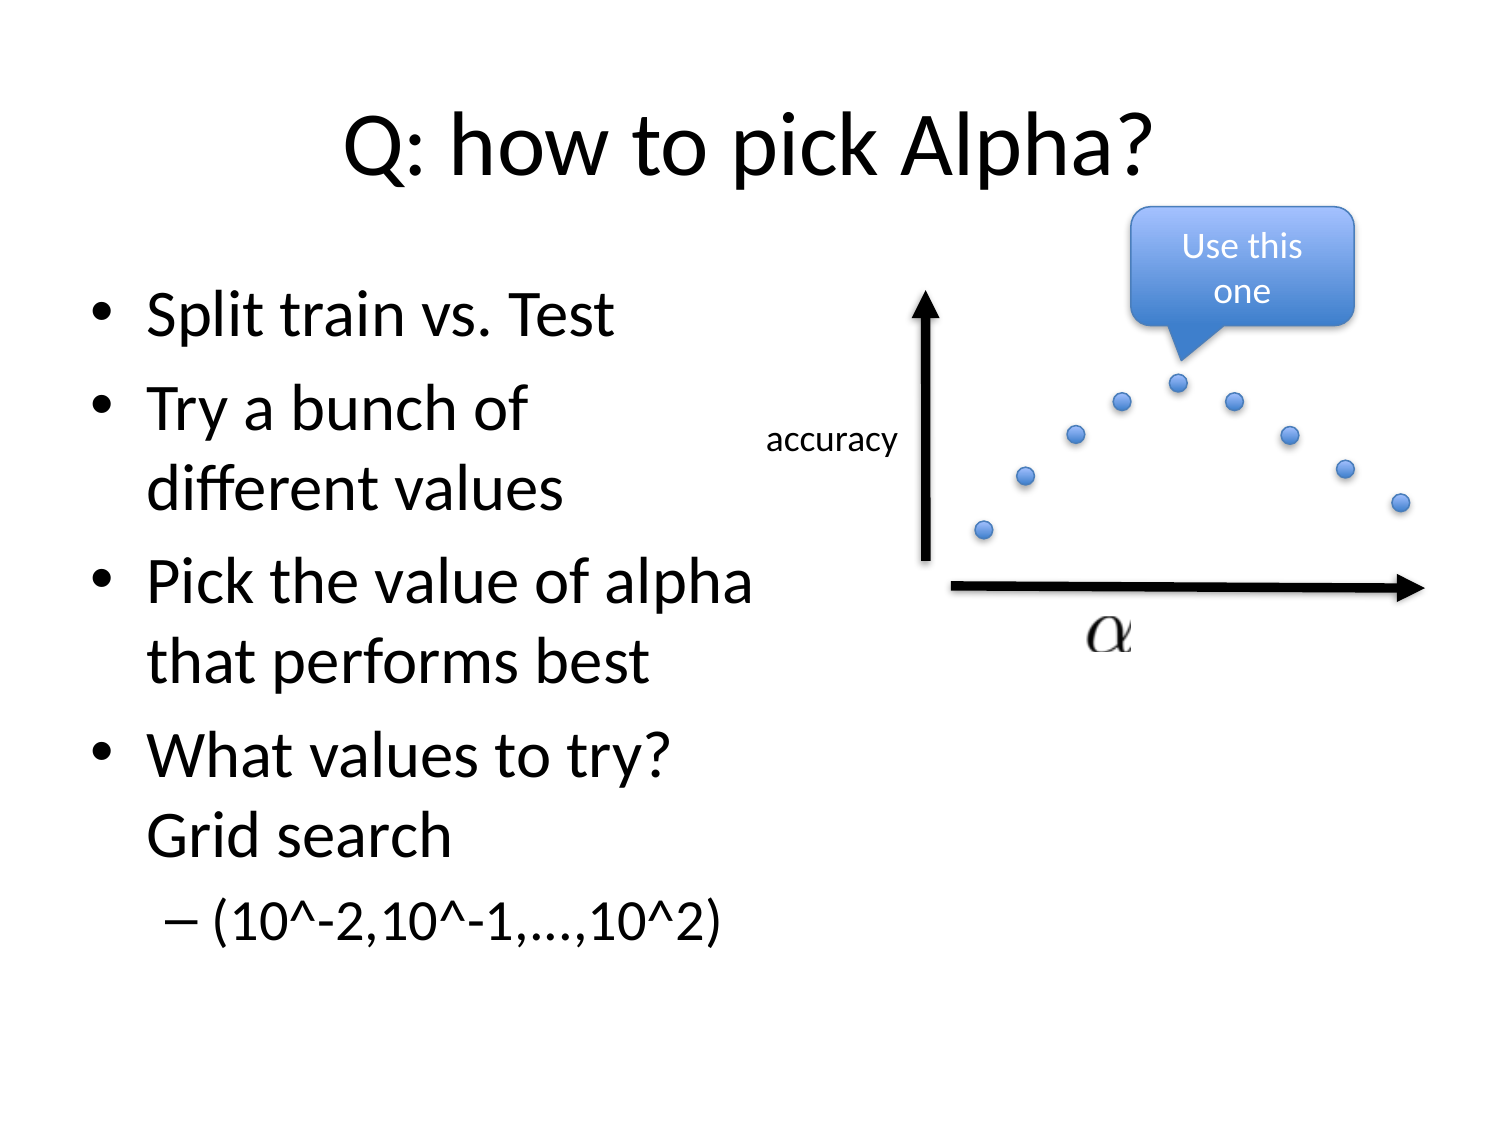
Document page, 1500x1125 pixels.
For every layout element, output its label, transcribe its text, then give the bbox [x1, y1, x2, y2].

list Split train vs. Test Try a bunch of different values Pick the value of alpha that performs best What values to try? Grid search (10^-2,10^-1,...,10^2) [75, 262, 776, 1005]
text_box Use this one [1130, 205, 1355, 288]
title Q: how to pick Alpha? [75, 45, 1425, 233]
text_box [749, 289, 1426, 652]
